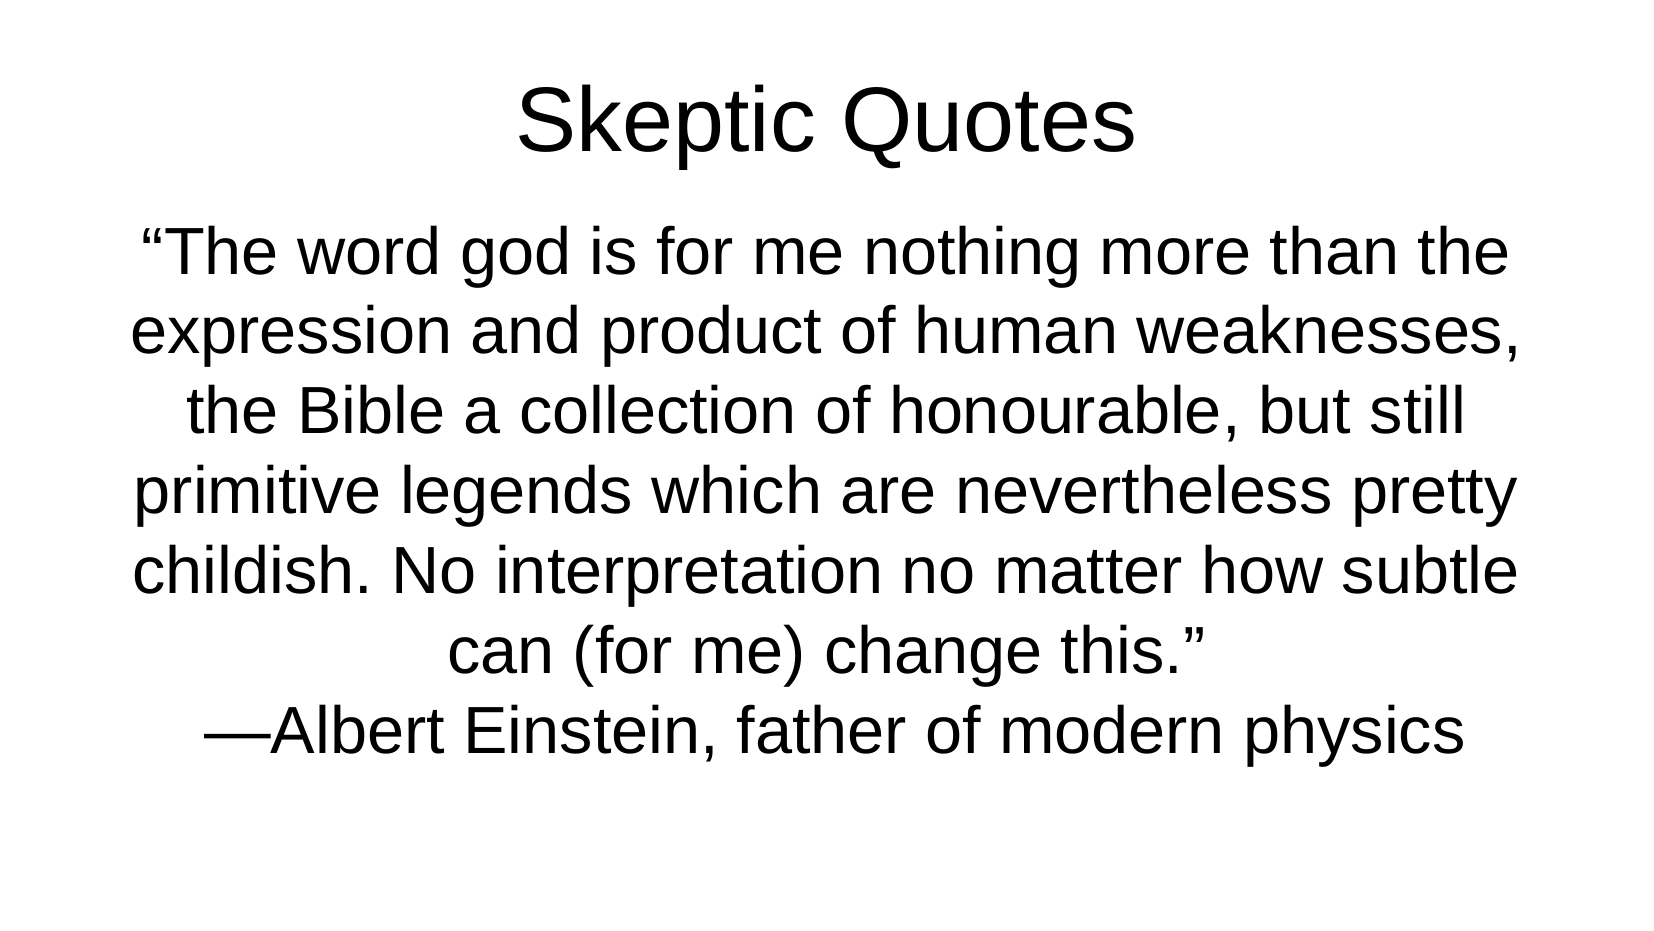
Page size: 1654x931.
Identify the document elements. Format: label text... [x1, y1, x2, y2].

title Skeptic Quotes [82, 37, 1571, 193]
subtitle “The word god is for me nothing more than the expression and product of human weaknesses, the Bible a collection of honourable, but still primitive legends which are nevertheless pretty childish. No interpretation no matter how subtle can (for me) change this.” —Albert Einstein, father of modern physics [82, 217, 1571, 757]
